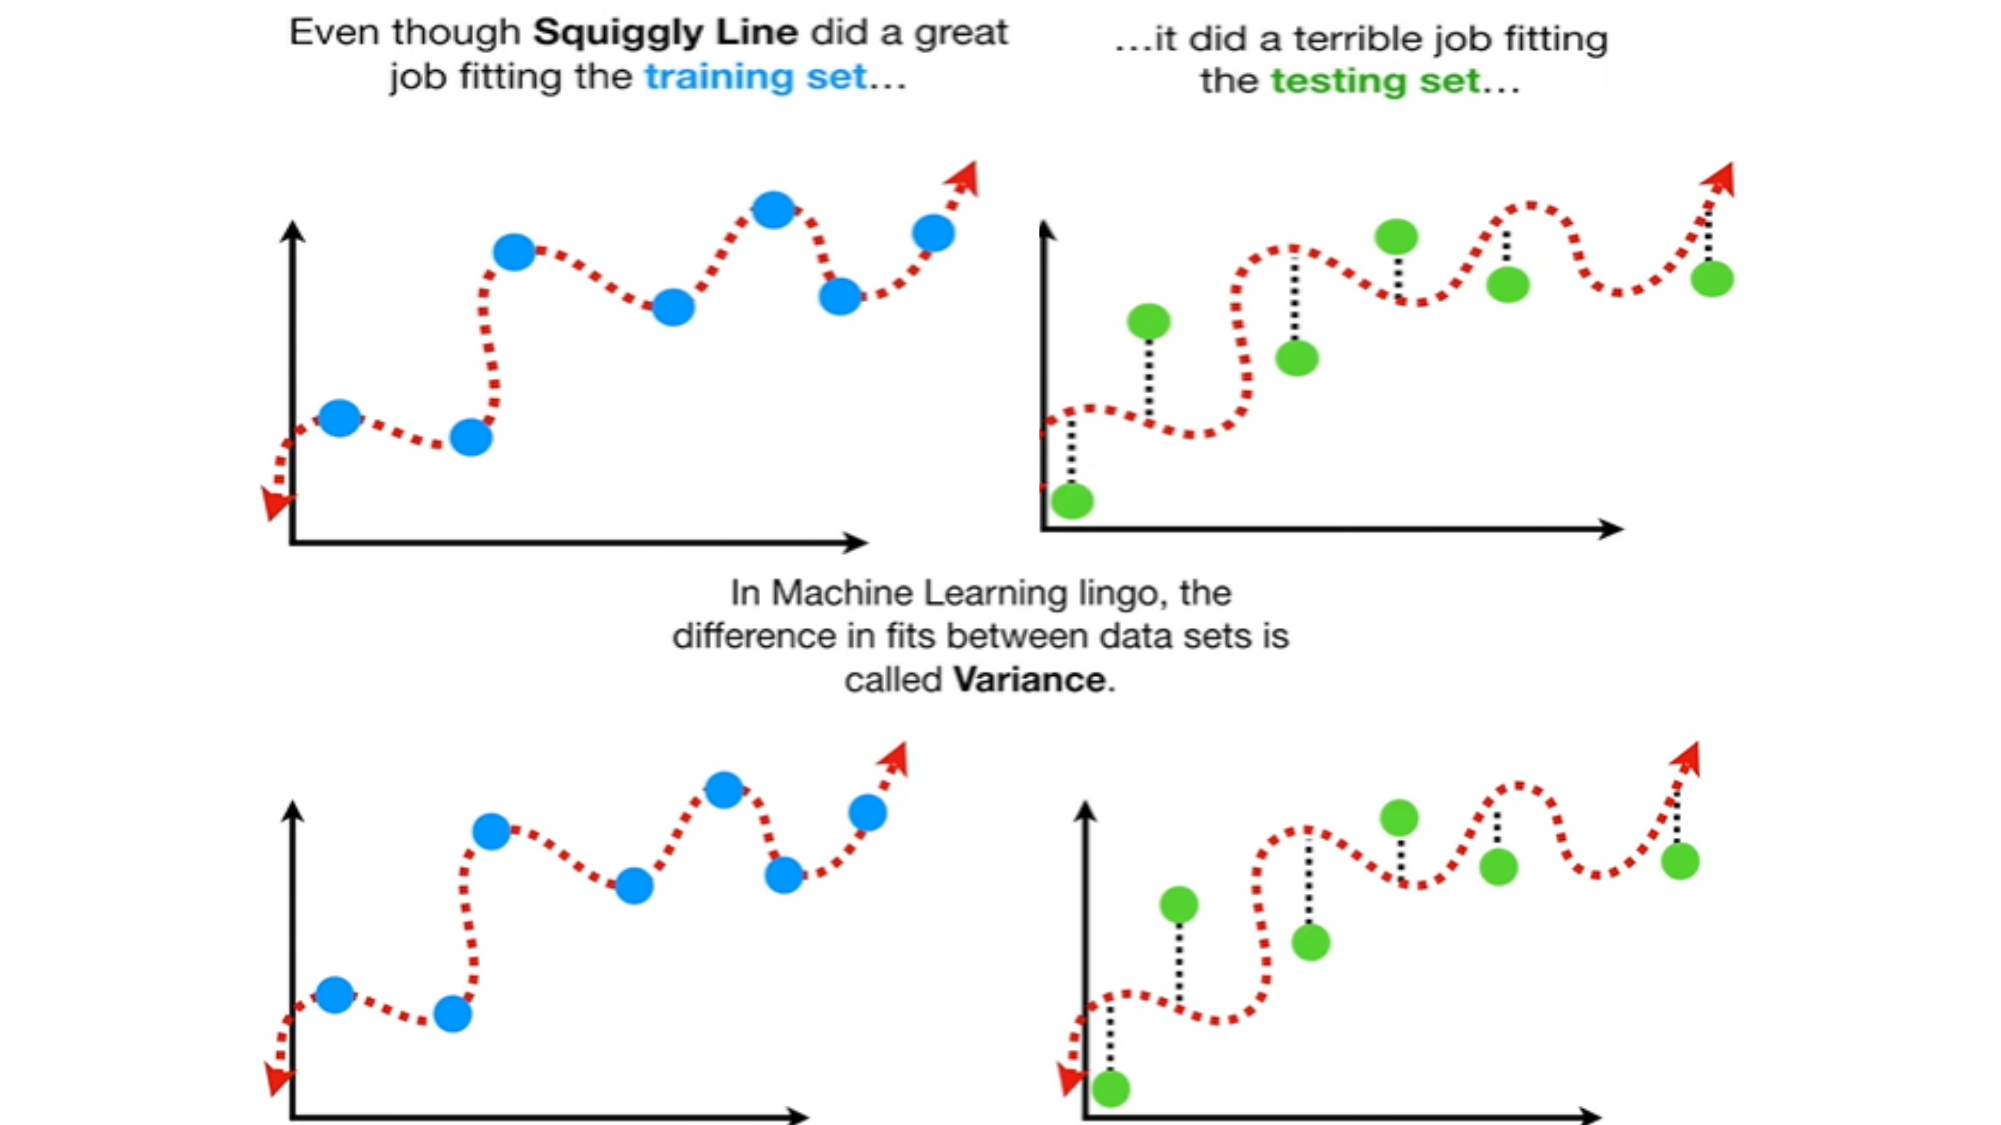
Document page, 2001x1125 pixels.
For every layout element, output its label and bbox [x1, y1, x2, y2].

text_box [254, 0, 1751, 1125]
